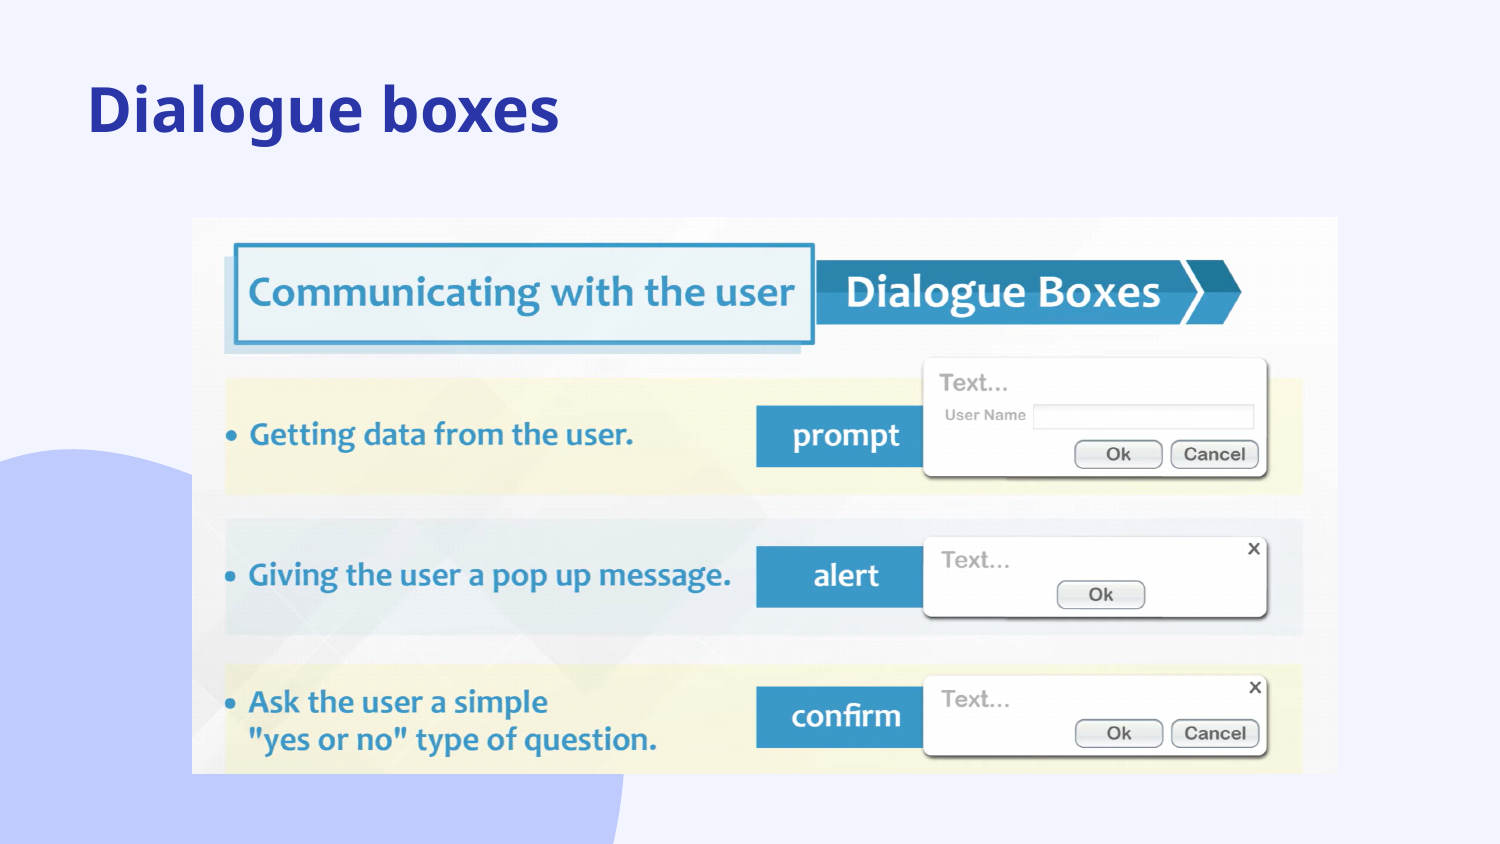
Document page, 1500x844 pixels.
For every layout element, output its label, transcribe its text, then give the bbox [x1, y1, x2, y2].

title Dialogue boxes [71, 69, 1338, 164]
picture [192, 216, 1338, 775]
